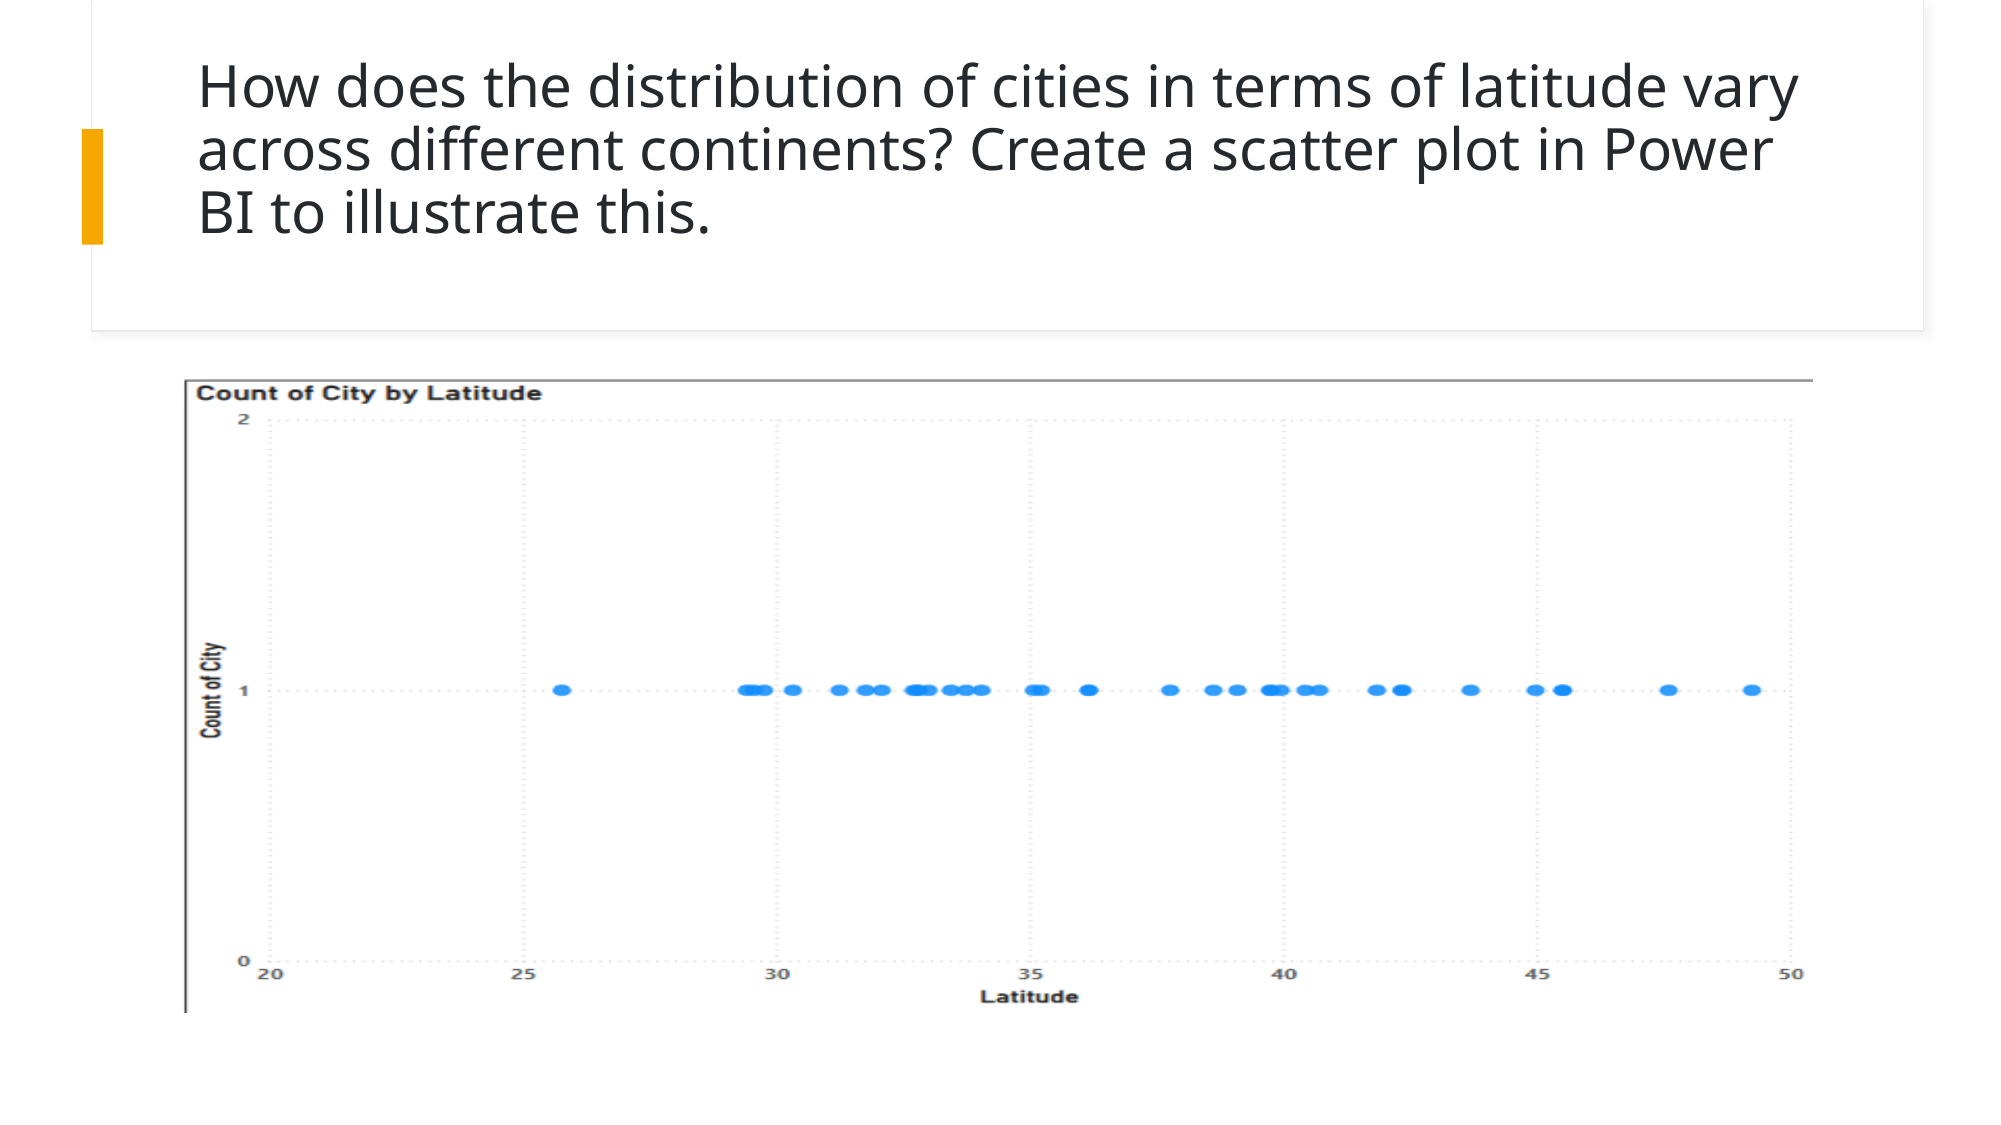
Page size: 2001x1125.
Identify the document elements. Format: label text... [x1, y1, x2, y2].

title How does the distribution of cities in terms of latitude vary across different continents? Create a scatter plot in Power BI to illustrate this. [183, 90, 1851, 284]
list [183, 378, 1813, 1013]
